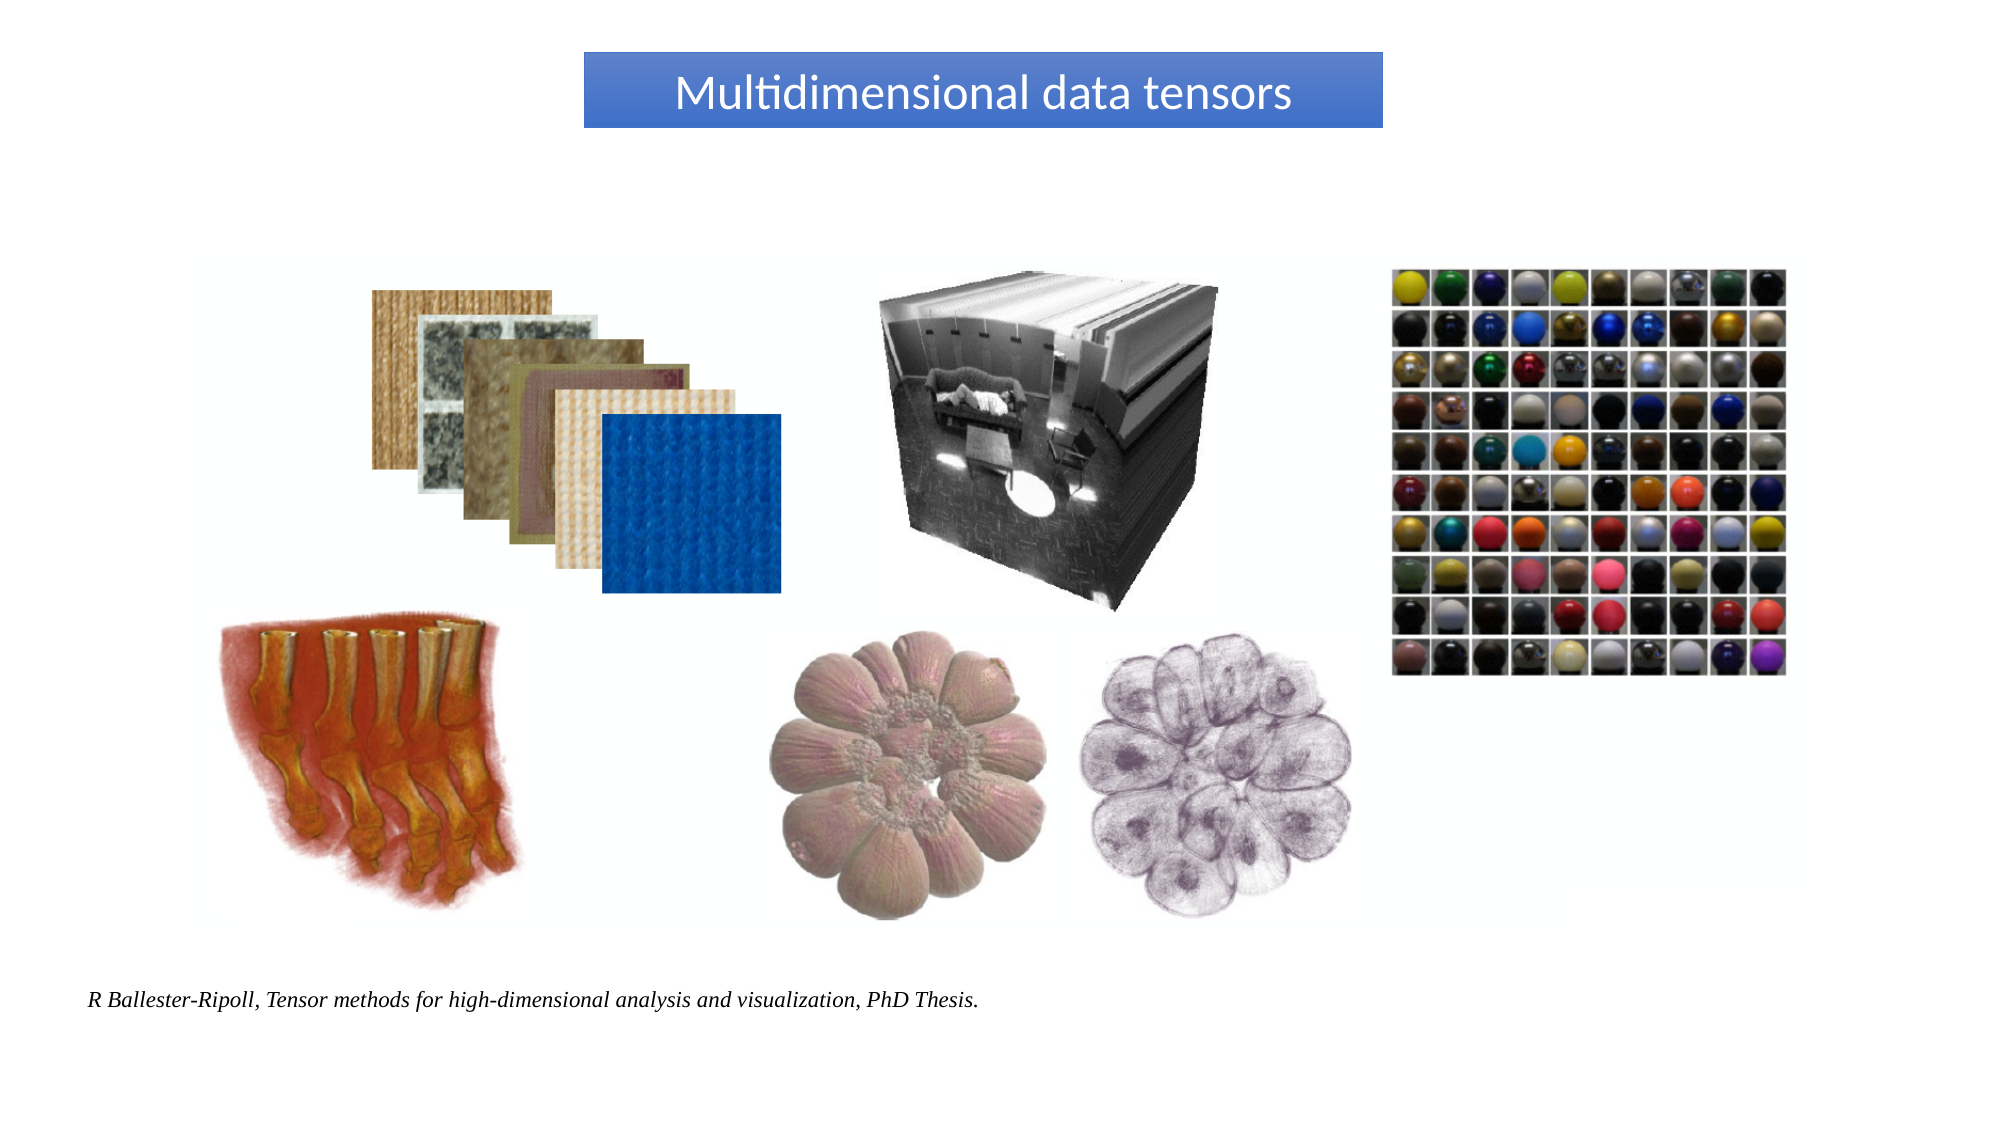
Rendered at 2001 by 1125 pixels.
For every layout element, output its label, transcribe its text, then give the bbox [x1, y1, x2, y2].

text_box Multidimensional data tensors [584, 52, 1383, 128]
text_box R Ballester-Ripoll, Tensor methods for high-dimensional analysis and visualization, PhD Thesis. [72, 977, 1894, 1020]
picture [194, 256, 1815, 932]
